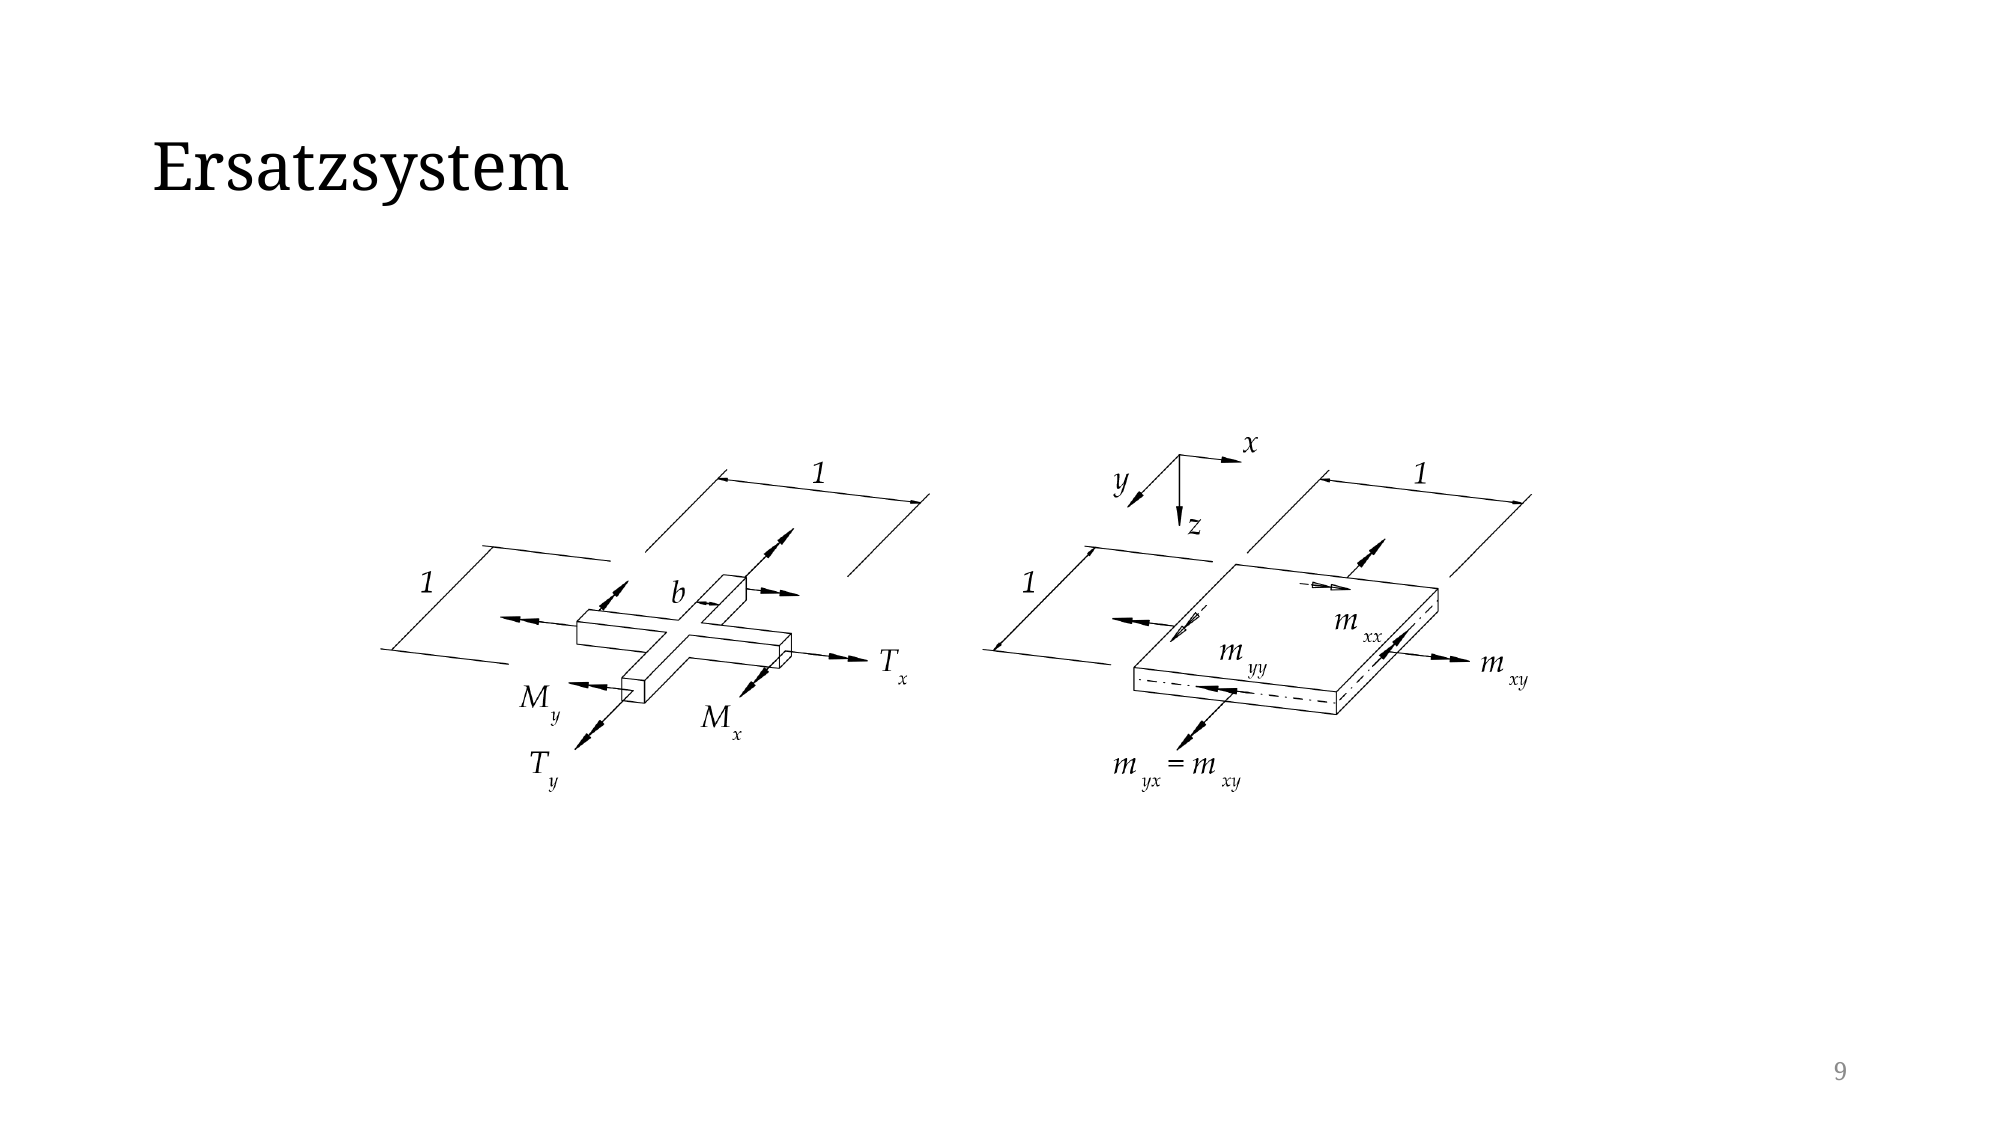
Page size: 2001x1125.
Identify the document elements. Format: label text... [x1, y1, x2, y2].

slide_number 9 [1412, 1042, 1863, 1103]
title Ersatzsystem [137, 59, 1863, 278]
picture [319, 431, 1681, 795]
